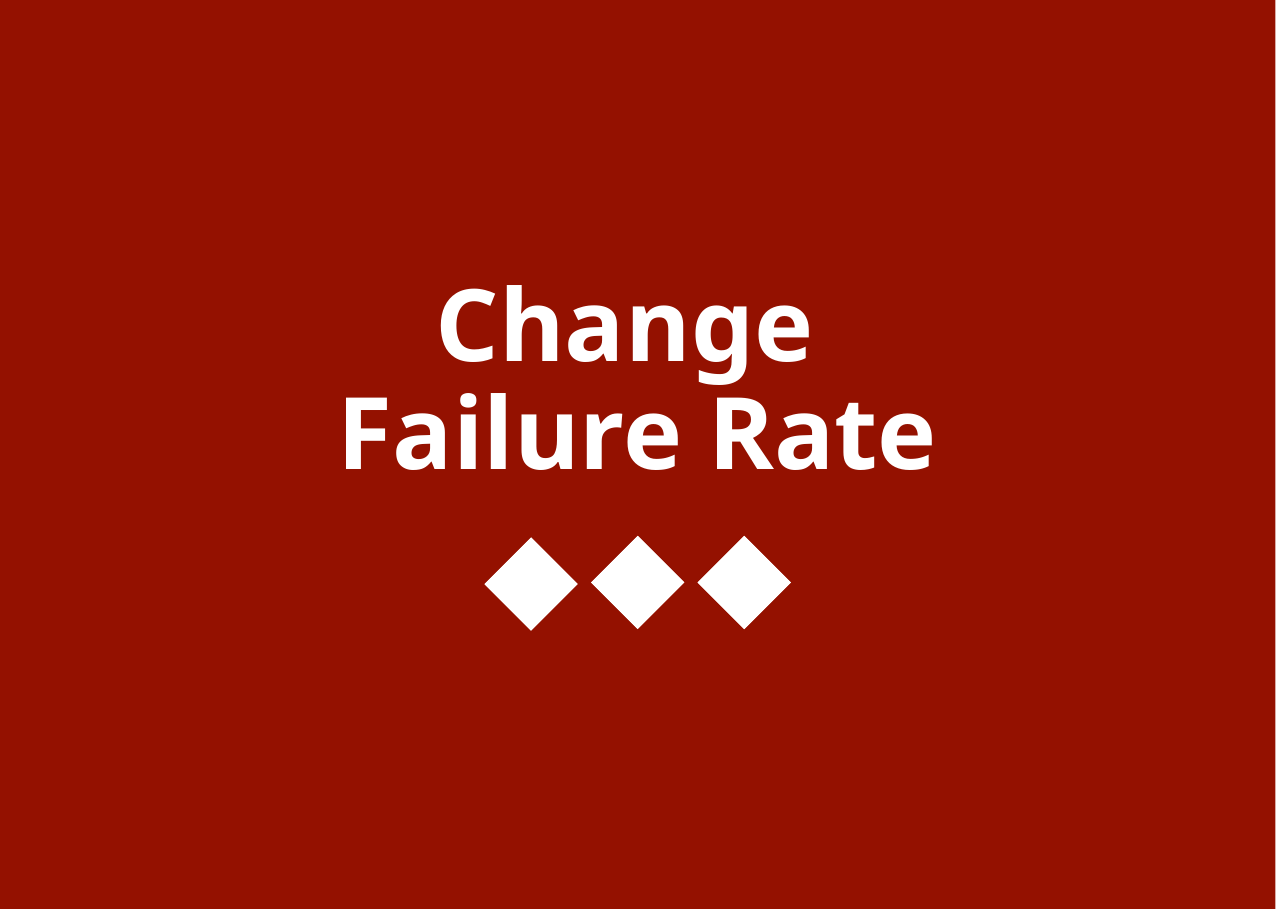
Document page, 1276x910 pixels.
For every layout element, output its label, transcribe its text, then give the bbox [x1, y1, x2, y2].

title Change Failure Rate [117, 253, 1158, 513]
